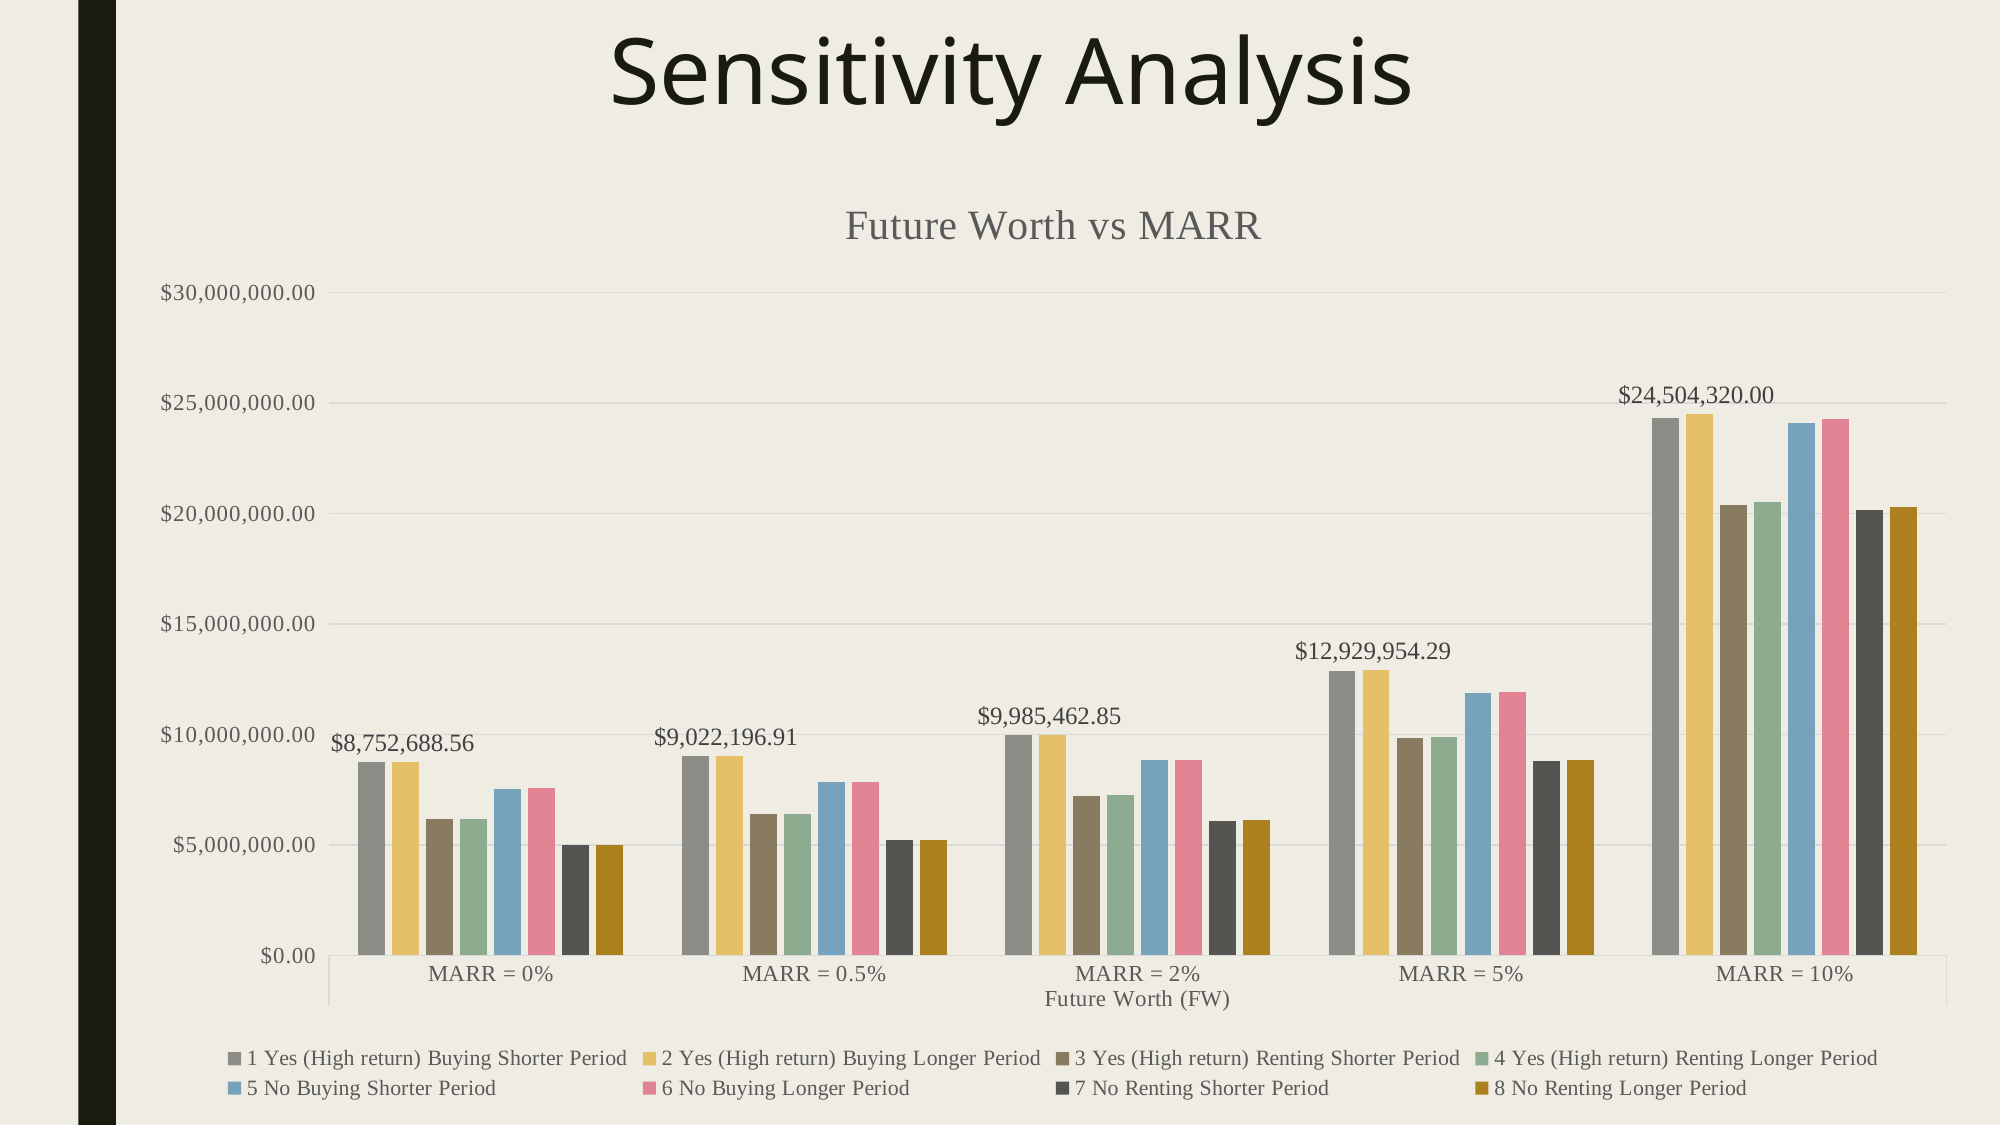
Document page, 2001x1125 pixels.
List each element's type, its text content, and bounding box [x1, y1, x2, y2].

title Sensitivity Analysis [225, 19, 1800, 162]
chart [123, 162, 1984, 1106]
